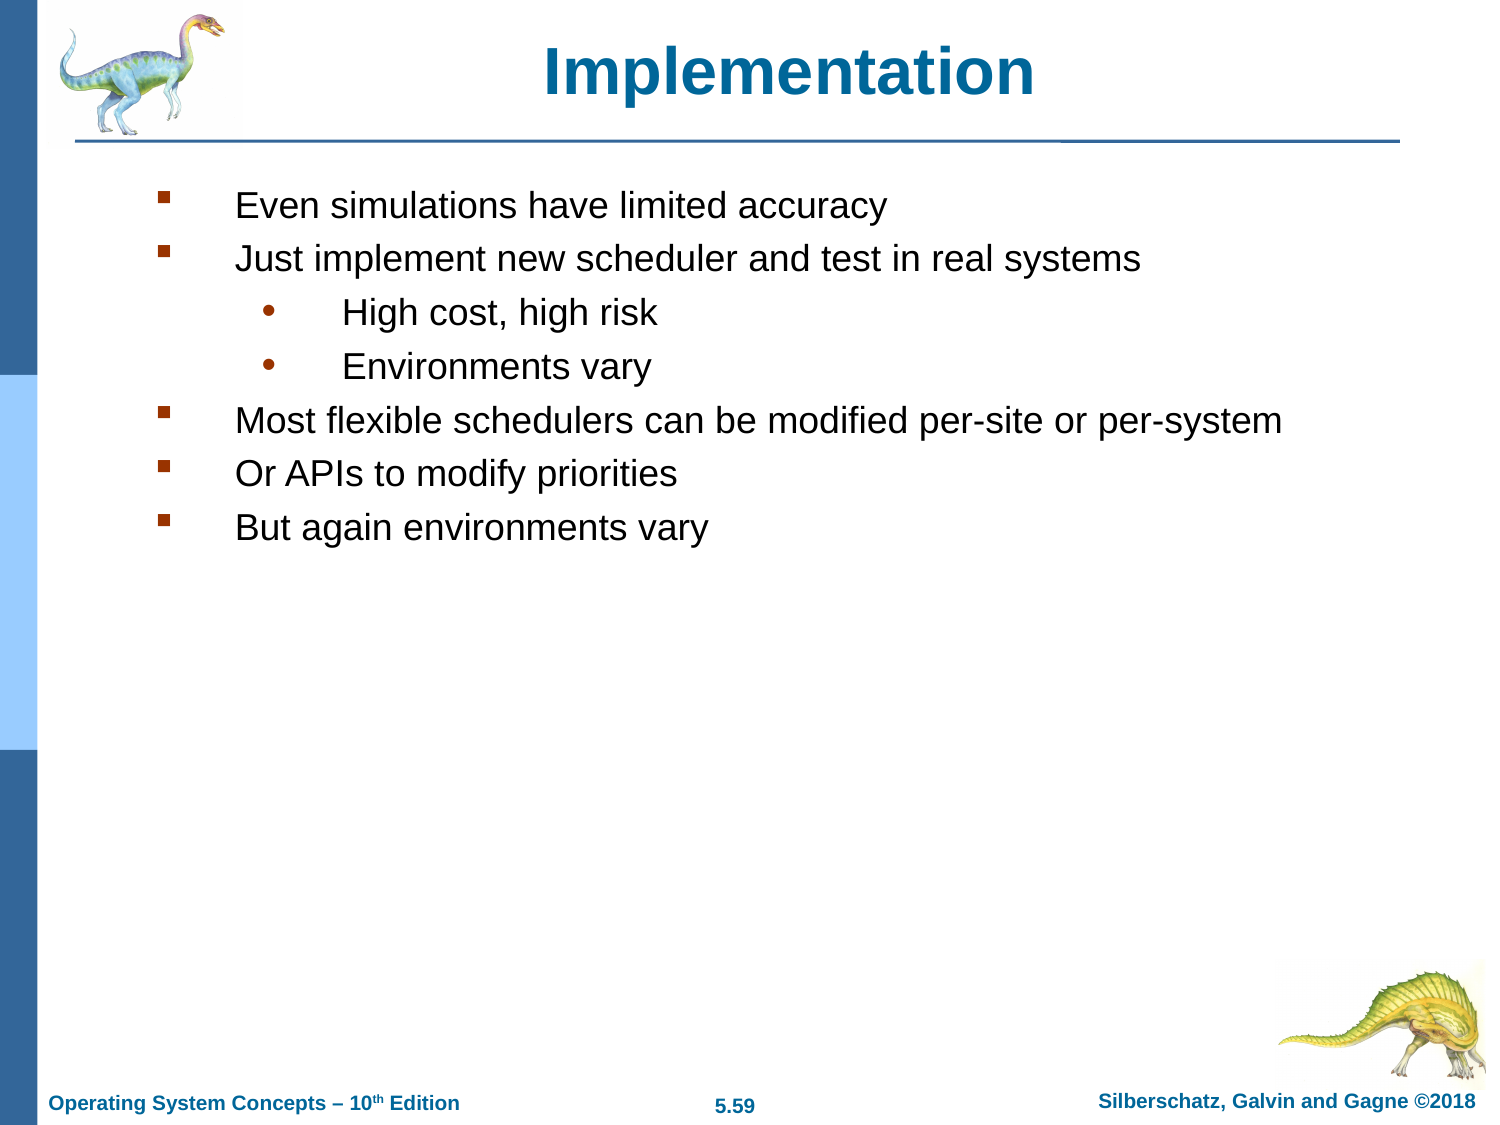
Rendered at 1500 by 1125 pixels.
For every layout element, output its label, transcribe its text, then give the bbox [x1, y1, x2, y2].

picture [46, 0, 243, 149]
title Implementation [230, 20, 1350, 115]
text_box Even simulations have limited accuracy Just implement new scheduler and test in real systems High cost, high risk Environments vary Most flexible schedulers can be modified per-site or per-system Or APIs to modify priorities But again environments vary [139, 173, 1375, 917]
picture [1275, 959, 1486, 1090]
